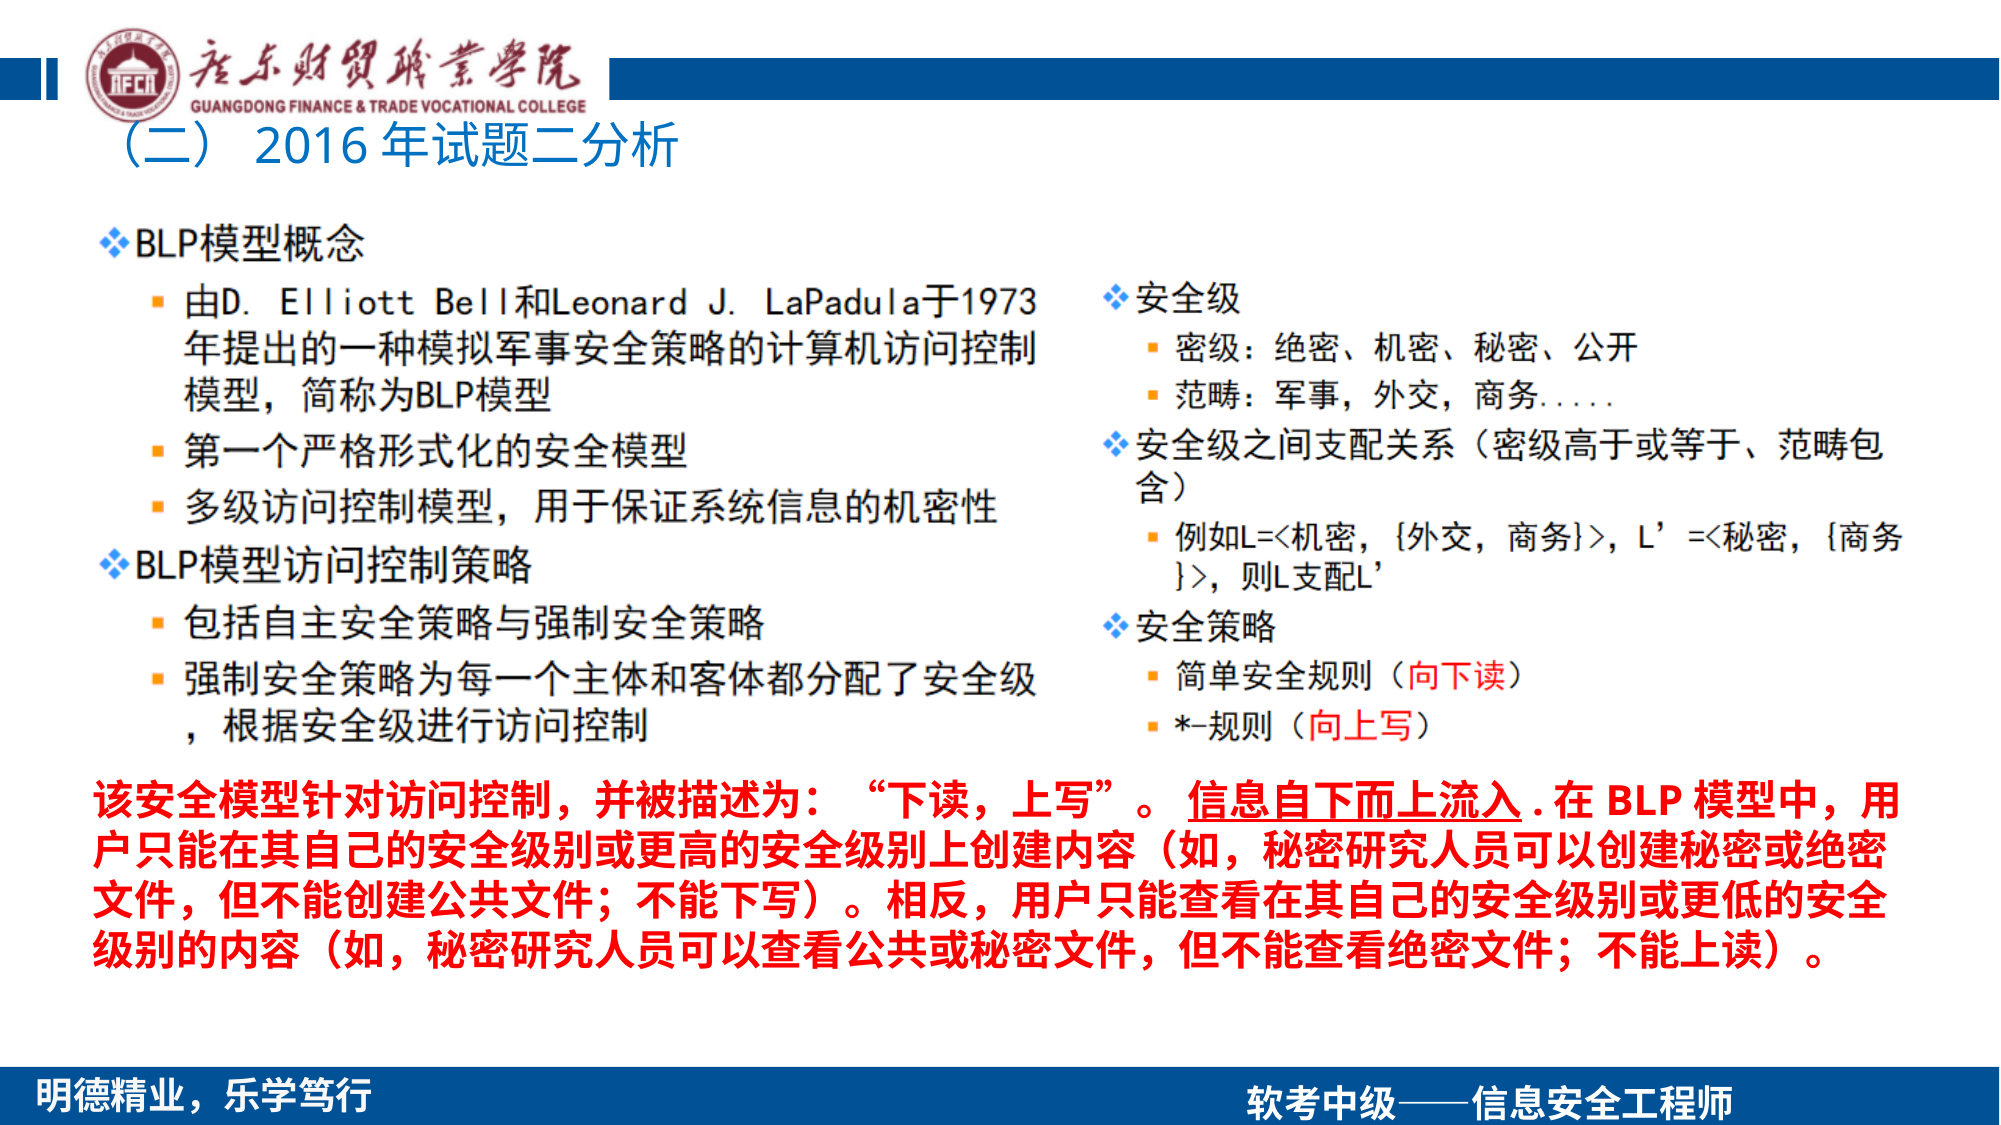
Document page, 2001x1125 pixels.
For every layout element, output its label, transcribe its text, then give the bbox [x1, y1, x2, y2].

picture [83, 20, 593, 94]
text_box 该安全模型针对访问控制，并被描述为：“下读，上写”。 信息自下而上流入.在BLP模型中，用户只能在其自己的安全级别或更高的安全级别上创建内容（如，秘密研究人员可以创建秘密或绝密文件，但不能创建公共文件；不能下写）。相反，用户只能查看在其自己的安全级别或更低的安全级别的内容（如，秘密研究人员可以查看公共或秘密文件，但不能查看绝密文件；不能上读）。 [78, 767, 1919, 982]
picture [78, 213, 1919, 767]
text_box （二）2016年试题二分析 [78, 94, 1282, 182]
